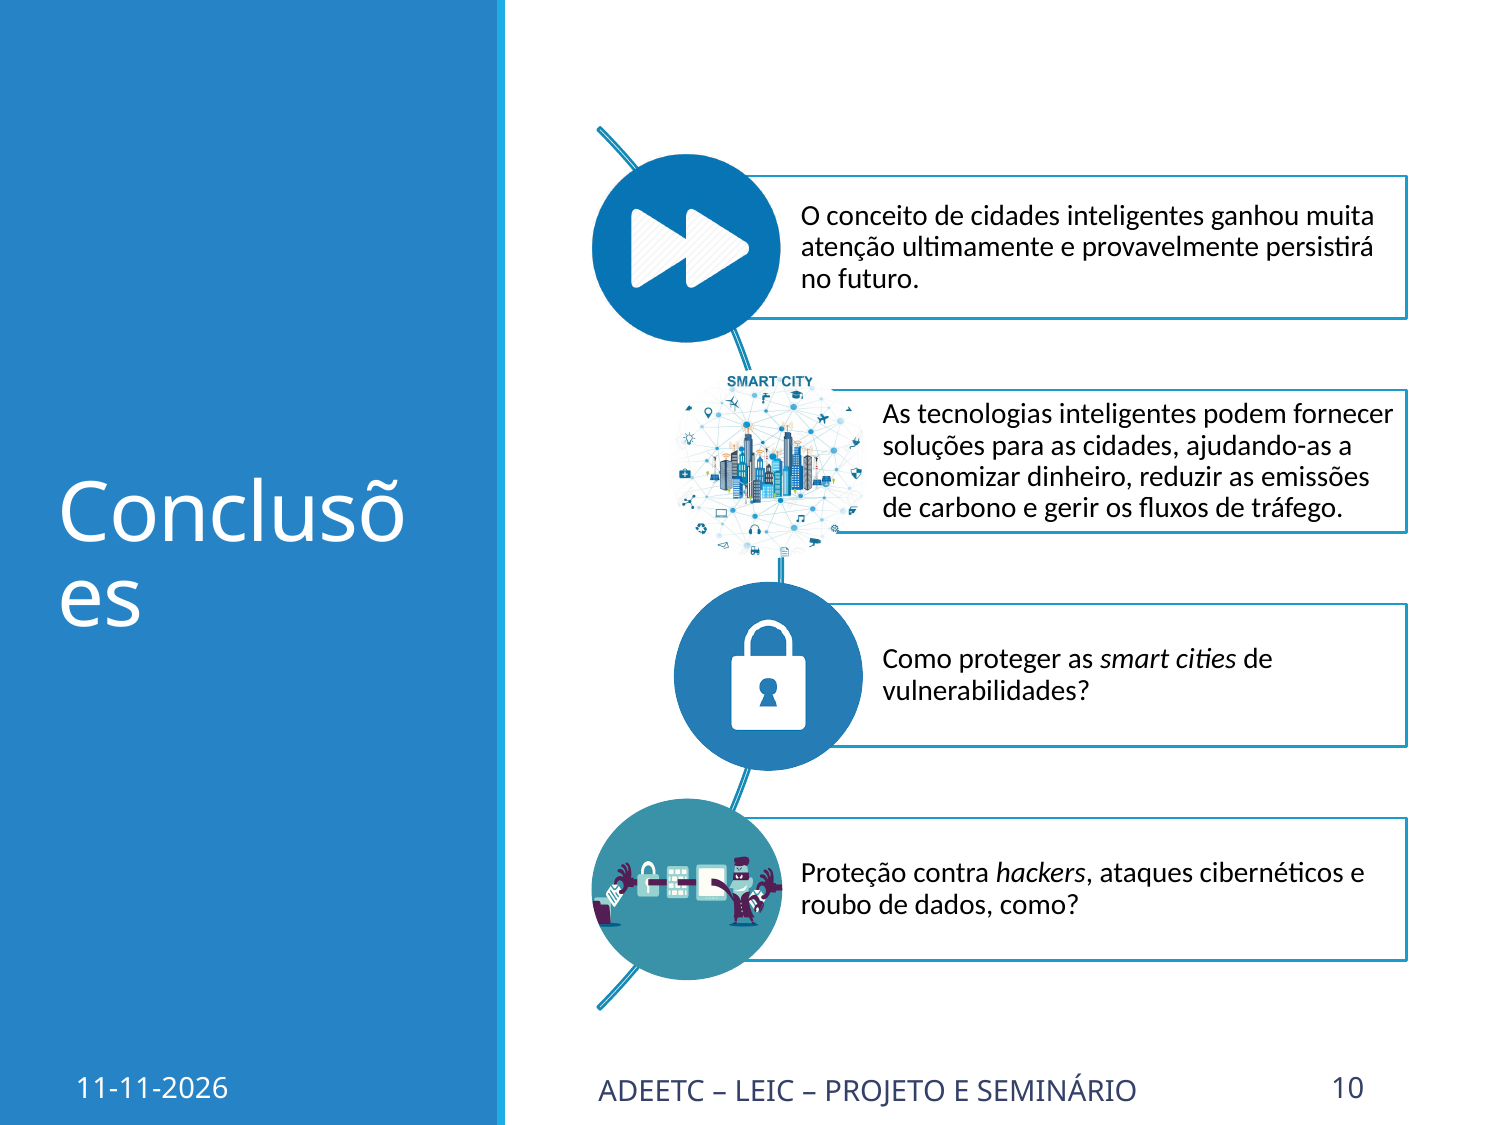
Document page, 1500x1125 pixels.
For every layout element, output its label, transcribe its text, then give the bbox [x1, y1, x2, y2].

picture [667, 367, 870, 559]
text_box [506, 0, 1500, 1125]
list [582, 104, 1421, 1033]
text_box [496, 295, 506, 1125]
text_box [0, 0, 496, 1125]
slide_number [60, 1059, 275, 1120]
footer ADEETC – LEIC – Projeto e Seminário [583, 1059, 1212, 1120]
text_box [496, 0, 506, 281]
slide_number 10 [1245, 1059, 1380, 1120]
picture [673, 581, 864, 772]
picture [588, 151, 783, 346]
picture [590, 798, 783, 981]
title Conclusões [42, 84, 457, 1032]
